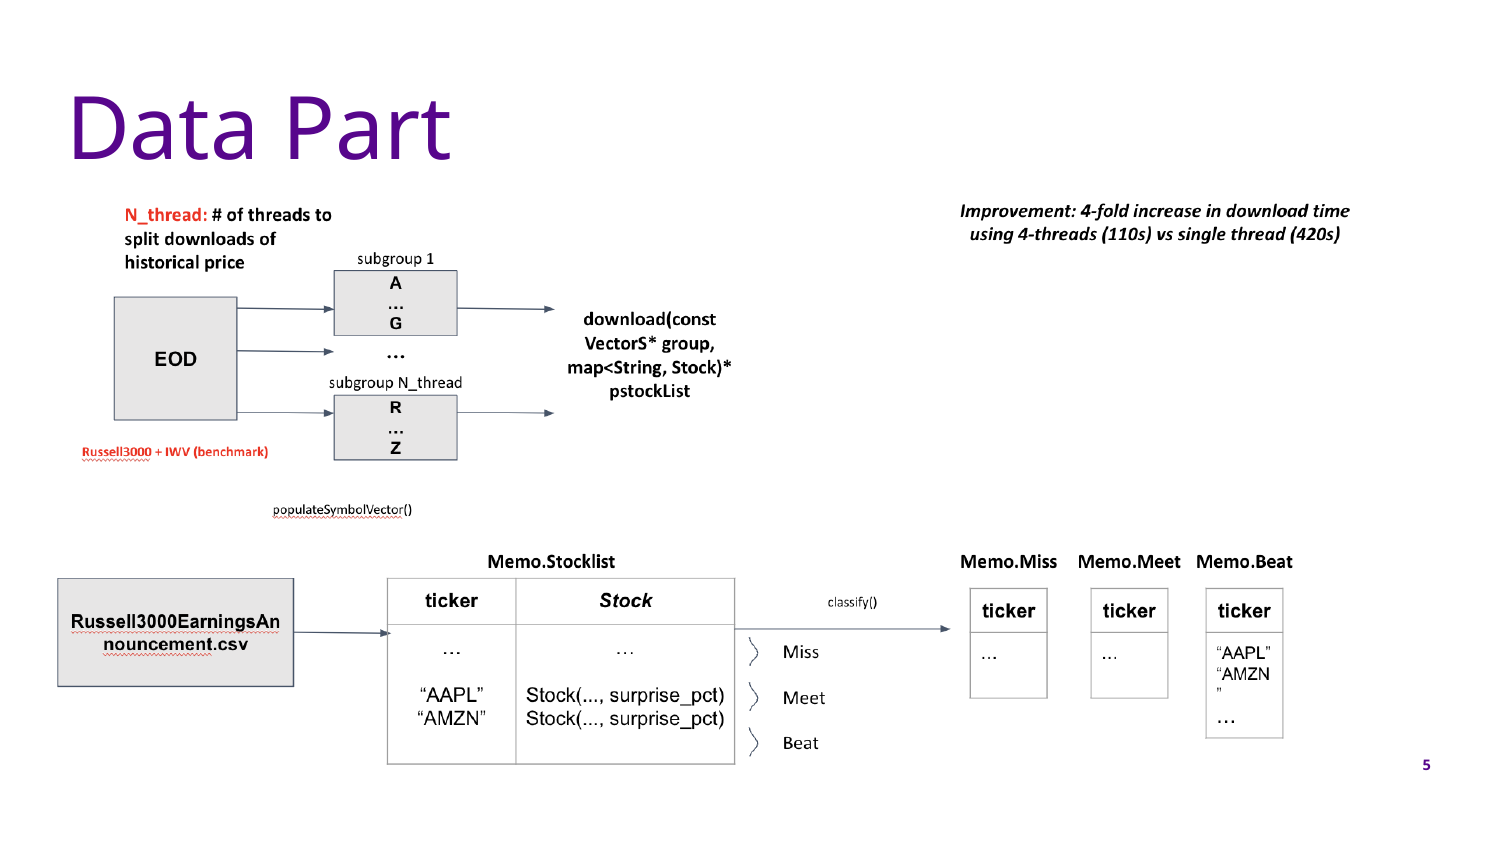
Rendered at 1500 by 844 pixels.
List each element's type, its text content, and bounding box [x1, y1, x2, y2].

title Data Part [51, 72, 1434, 167]
picture [43, 186, 1362, 815]
